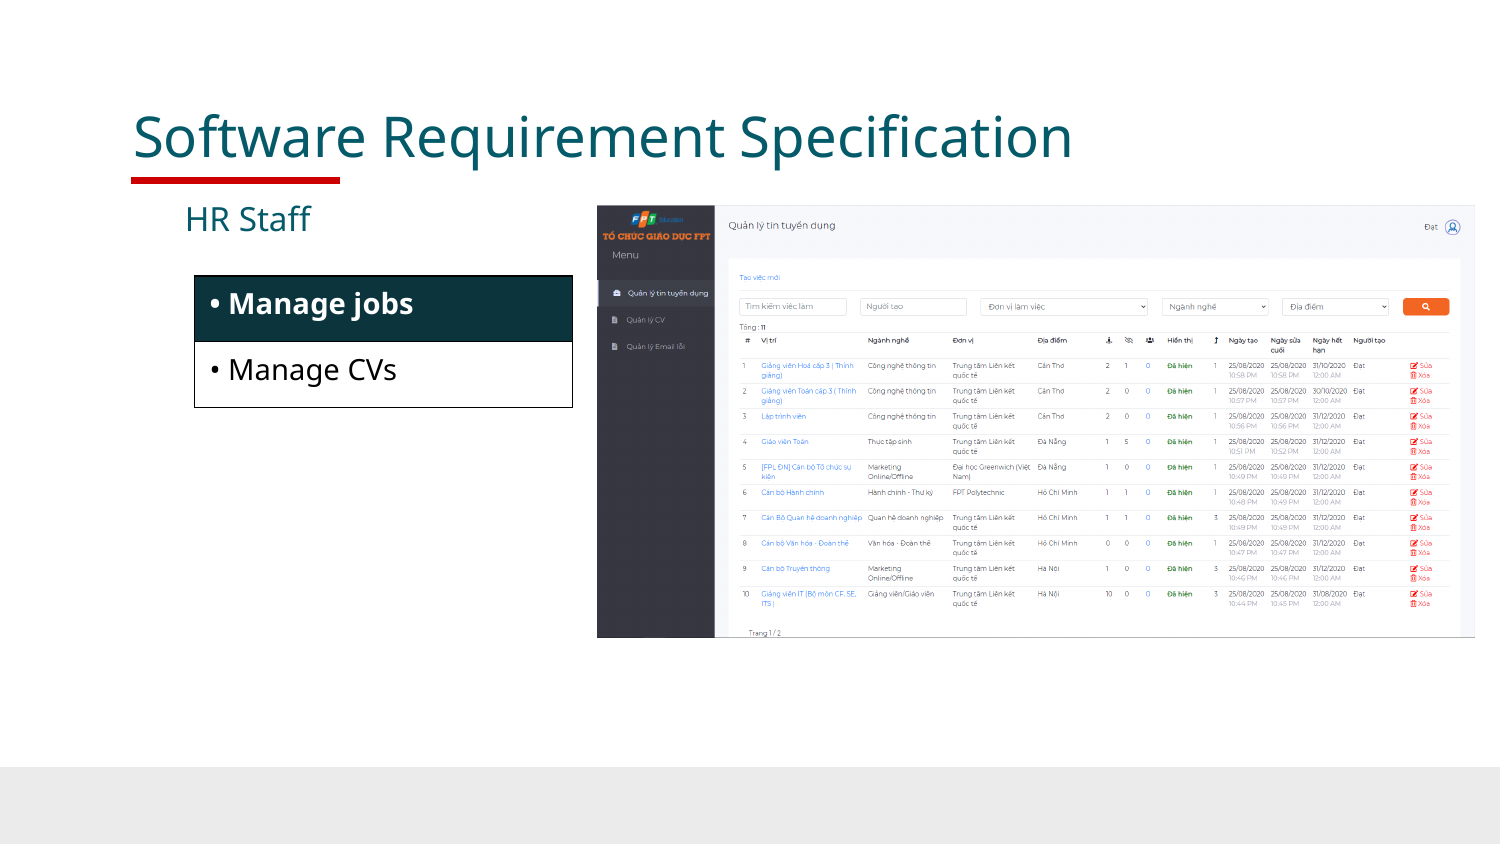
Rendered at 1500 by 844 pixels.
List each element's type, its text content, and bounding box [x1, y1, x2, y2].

table_header • Manage jobs [195, 277, 572, 341]
table_cell • Manage CVs [195, 342, 572, 407]
picture [597, 205, 1476, 639]
title Software Requirement Specification [118, 88, 1382, 181]
subtitle HR Staff [169, 181, 377, 256]
